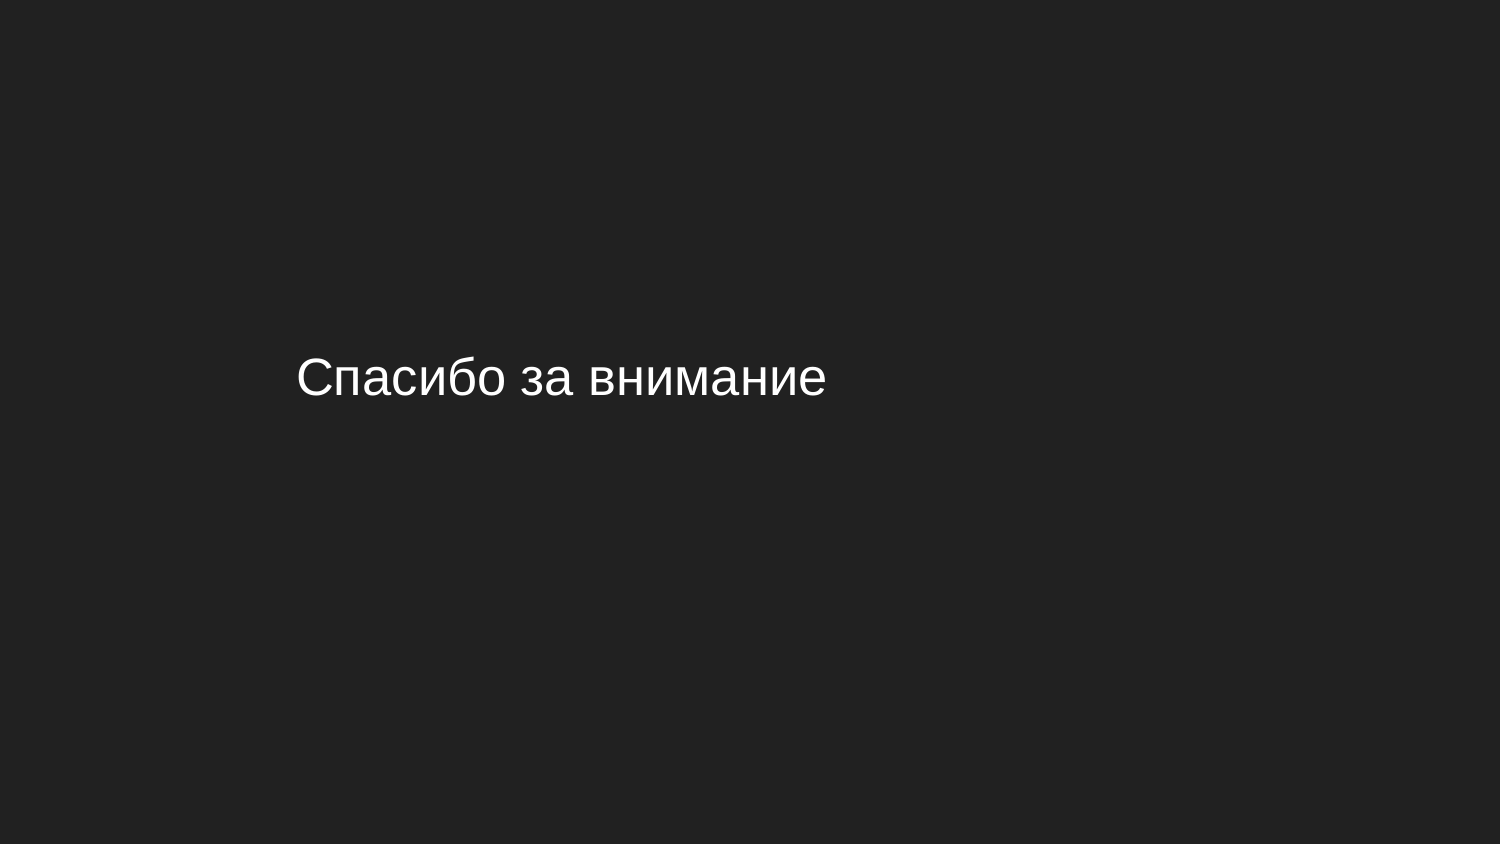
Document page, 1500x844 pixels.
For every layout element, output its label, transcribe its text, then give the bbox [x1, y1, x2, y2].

title Спасибо за внимание [280, 327, 881, 422]
